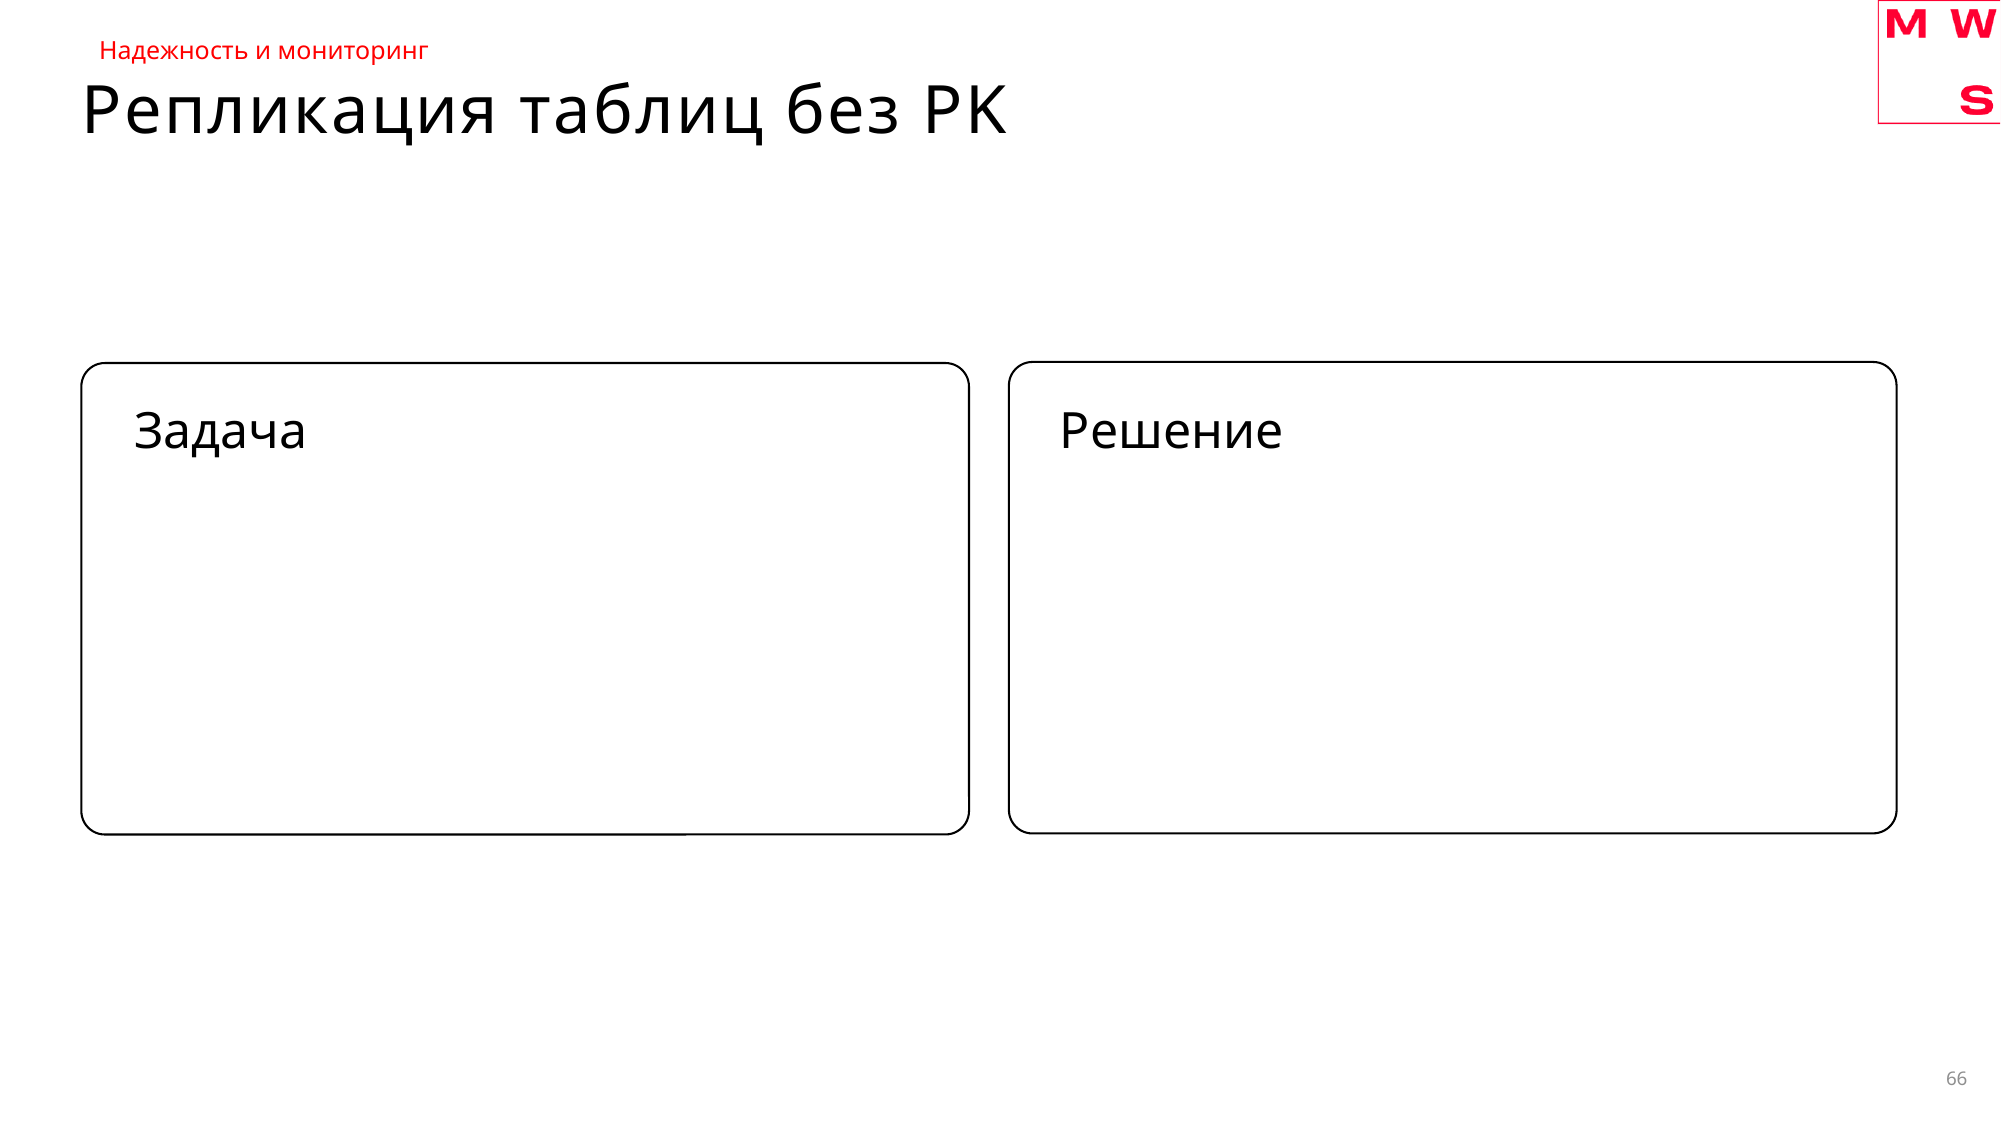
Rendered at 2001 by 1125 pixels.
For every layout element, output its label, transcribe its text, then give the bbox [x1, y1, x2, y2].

text_box [1006, 359, 1899, 836]
list Решение [1060, 409, 1673, 459]
text_box [79, 360, 972, 837]
list Задача [134, 409, 747, 459]
text_box Надежность и мониторинг [83, 26, 1849, 75]
slide_number 66 [1882, 1067, 1968, 1097]
title Репликация таблиц без PK [81, 75, 1847, 135]
picture [1876, 0, 2001, 125]
